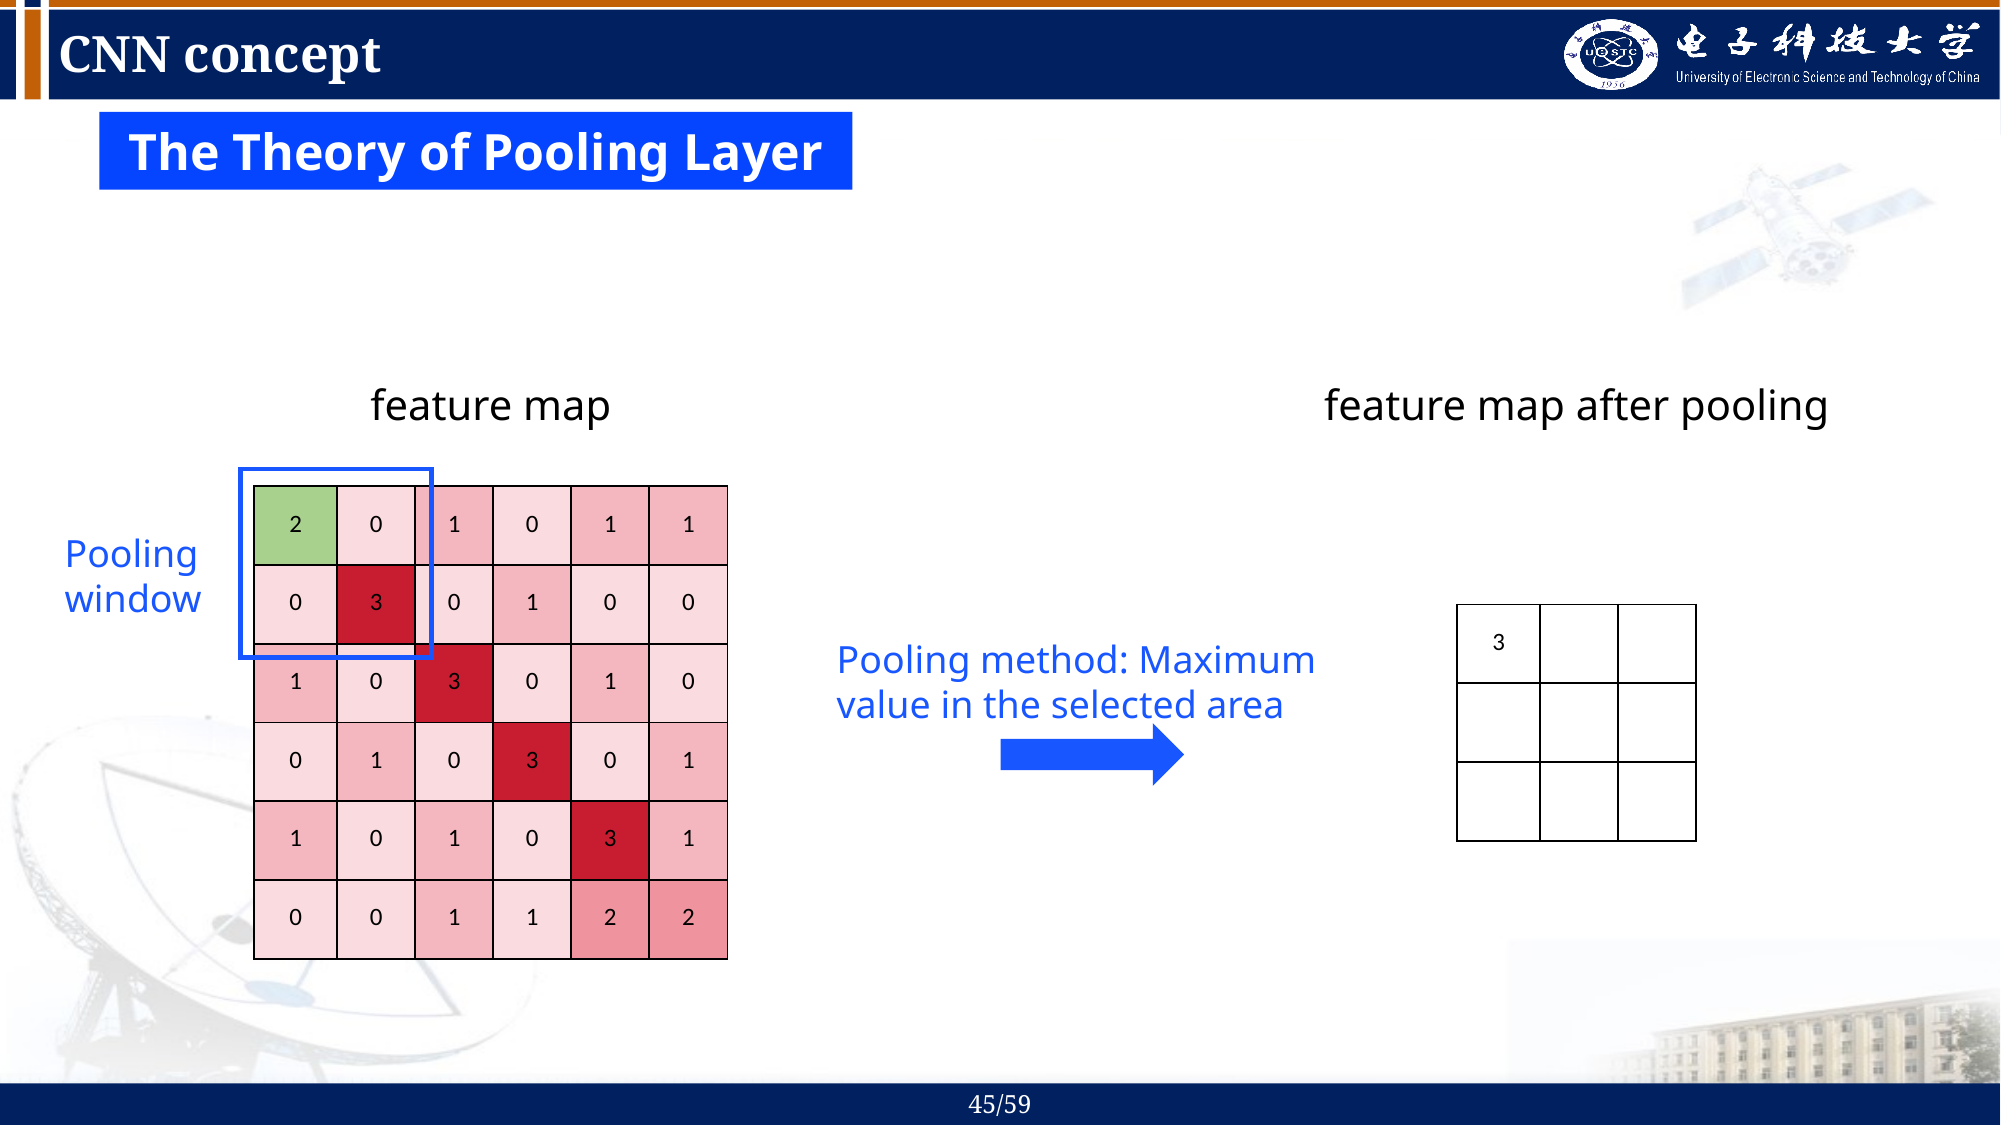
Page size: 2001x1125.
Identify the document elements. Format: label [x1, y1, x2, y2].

table_cell [432, 566, 492, 643]
table_cell [1619, 763, 1695, 840]
table_cell [255, 881, 336, 958]
table_cell [494, 723, 570, 800]
text_box [348, 371, 634, 436]
table_cell [494, 802, 570, 879]
table_header [572, 487, 648, 564]
table_cell [650, 802, 727, 879]
table_cell [255, 802, 336, 879]
table_header [432, 487, 492, 564]
table_cell [572, 645, 648, 722]
table_cell [338, 802, 414, 879]
text_box [98, 111, 853, 191]
text_box [821, 629, 1363, 789]
table_header [1619, 605, 1695, 682]
table_cell [1541, 684, 1617, 761]
table_cell [416, 645, 492, 722]
table_cell [650, 645, 727, 722]
table_cell [416, 881, 492, 958]
table_cell [255, 658, 336, 722]
table_cell [494, 566, 570, 643]
table_header [1458, 605, 1539, 682]
table_cell [572, 881, 648, 958]
table_cell [338, 881, 414, 958]
table_cell [572, 802, 648, 879]
title [43, 10, 476, 101]
table_cell [1619, 684, 1695, 761]
table_header [494, 487, 570, 564]
table_cell [1541, 763, 1617, 840]
table_cell [1458, 763, 1539, 840]
text_box [49, 468, 432, 658]
table_cell [338, 723, 414, 800]
table_cell [494, 645, 570, 722]
table_header [1541, 605, 1617, 682]
table_cell [416, 802, 492, 879]
picture [0, 0, 2001, 1125]
table_cell [650, 566, 727, 643]
table_cell [572, 723, 648, 800]
table_cell [1458, 684, 1539, 761]
table_cell [572, 566, 648, 643]
table_cell [338, 658, 414, 722]
table_cell [494, 881, 570, 958]
table_cell [255, 723, 336, 800]
table_header [650, 487, 727, 564]
table_cell [416, 723, 492, 800]
table_cell [650, 881, 727, 958]
table_cell [650, 723, 727, 800]
text_box [1291, 371, 1862, 436]
picture [1564, 19, 1980, 90]
